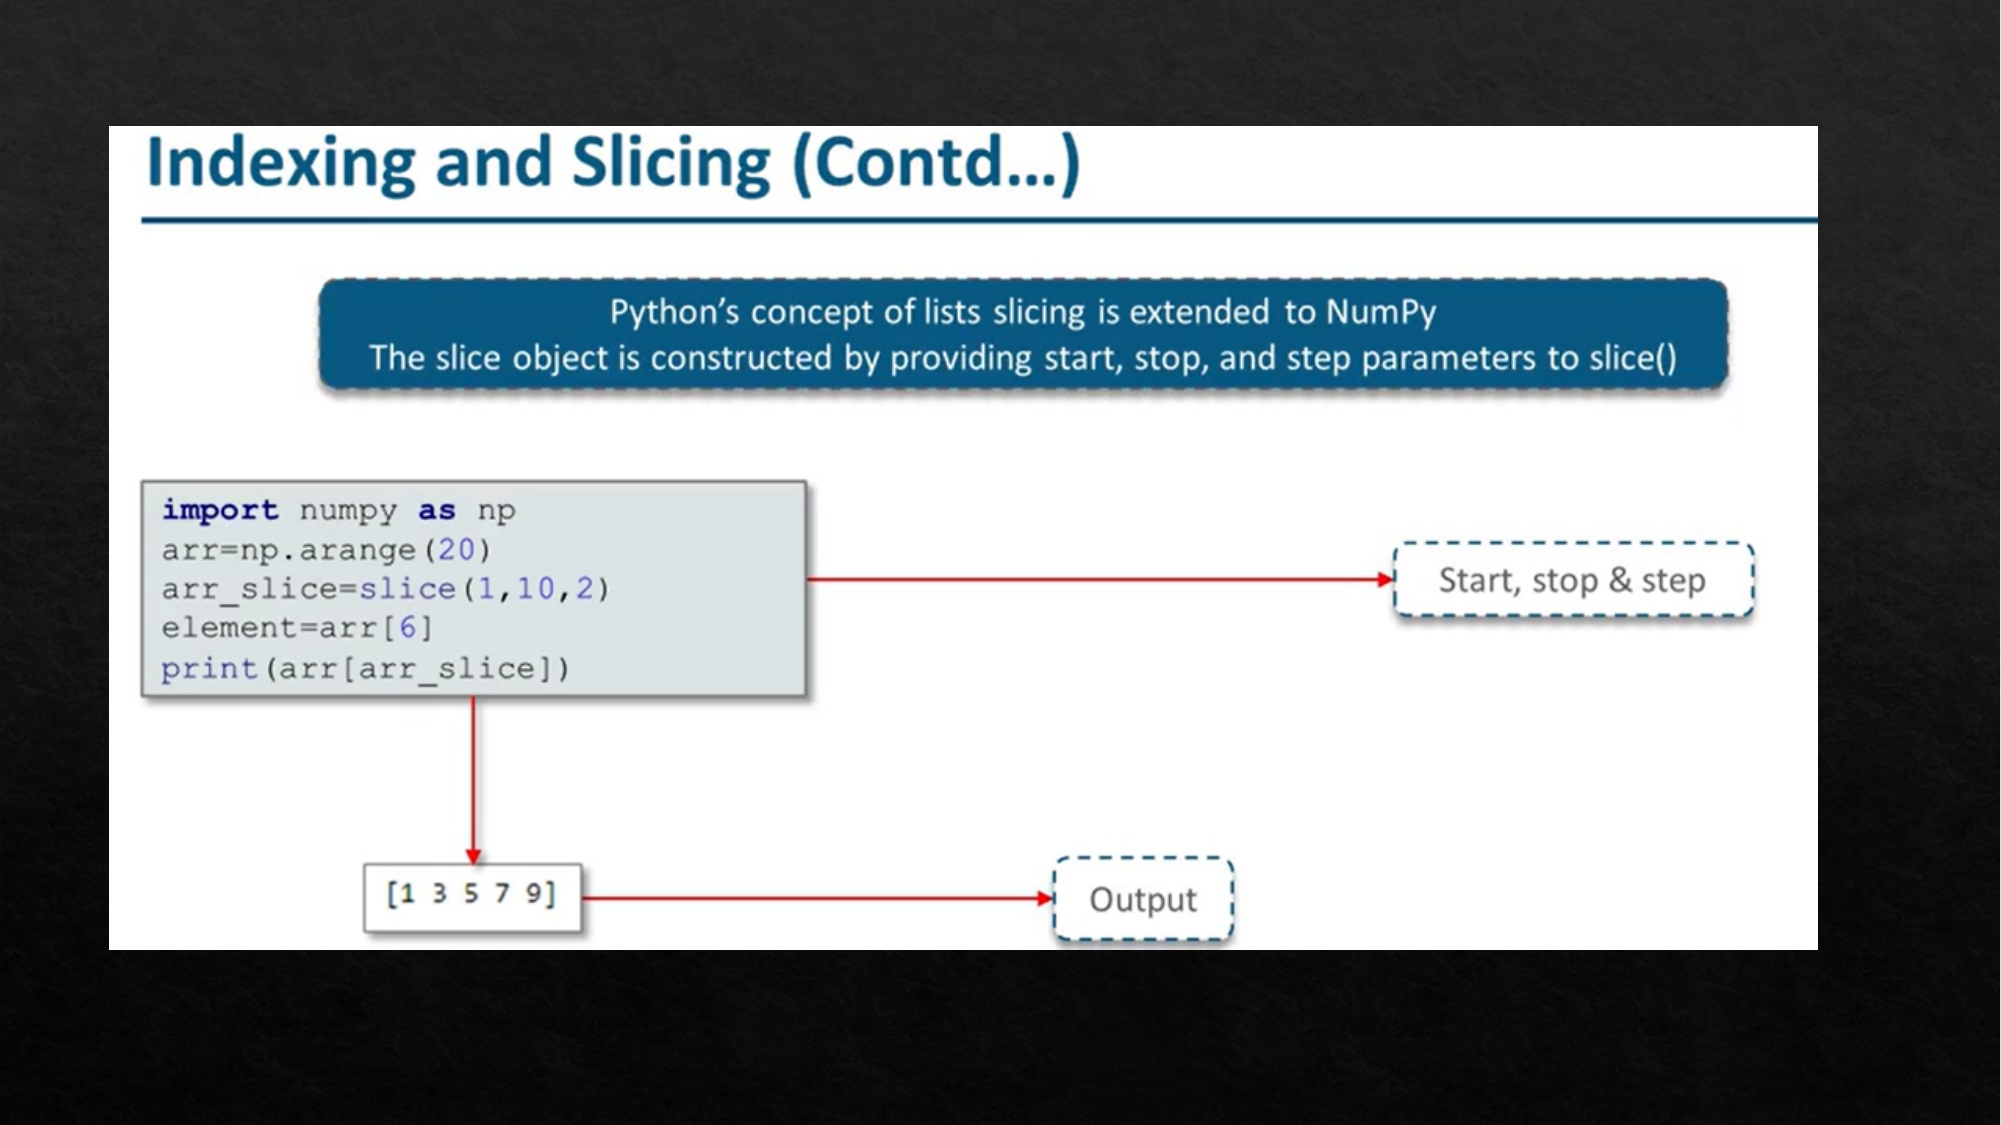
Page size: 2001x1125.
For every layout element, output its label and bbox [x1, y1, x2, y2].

picture [109, 126, 1818, 951]
